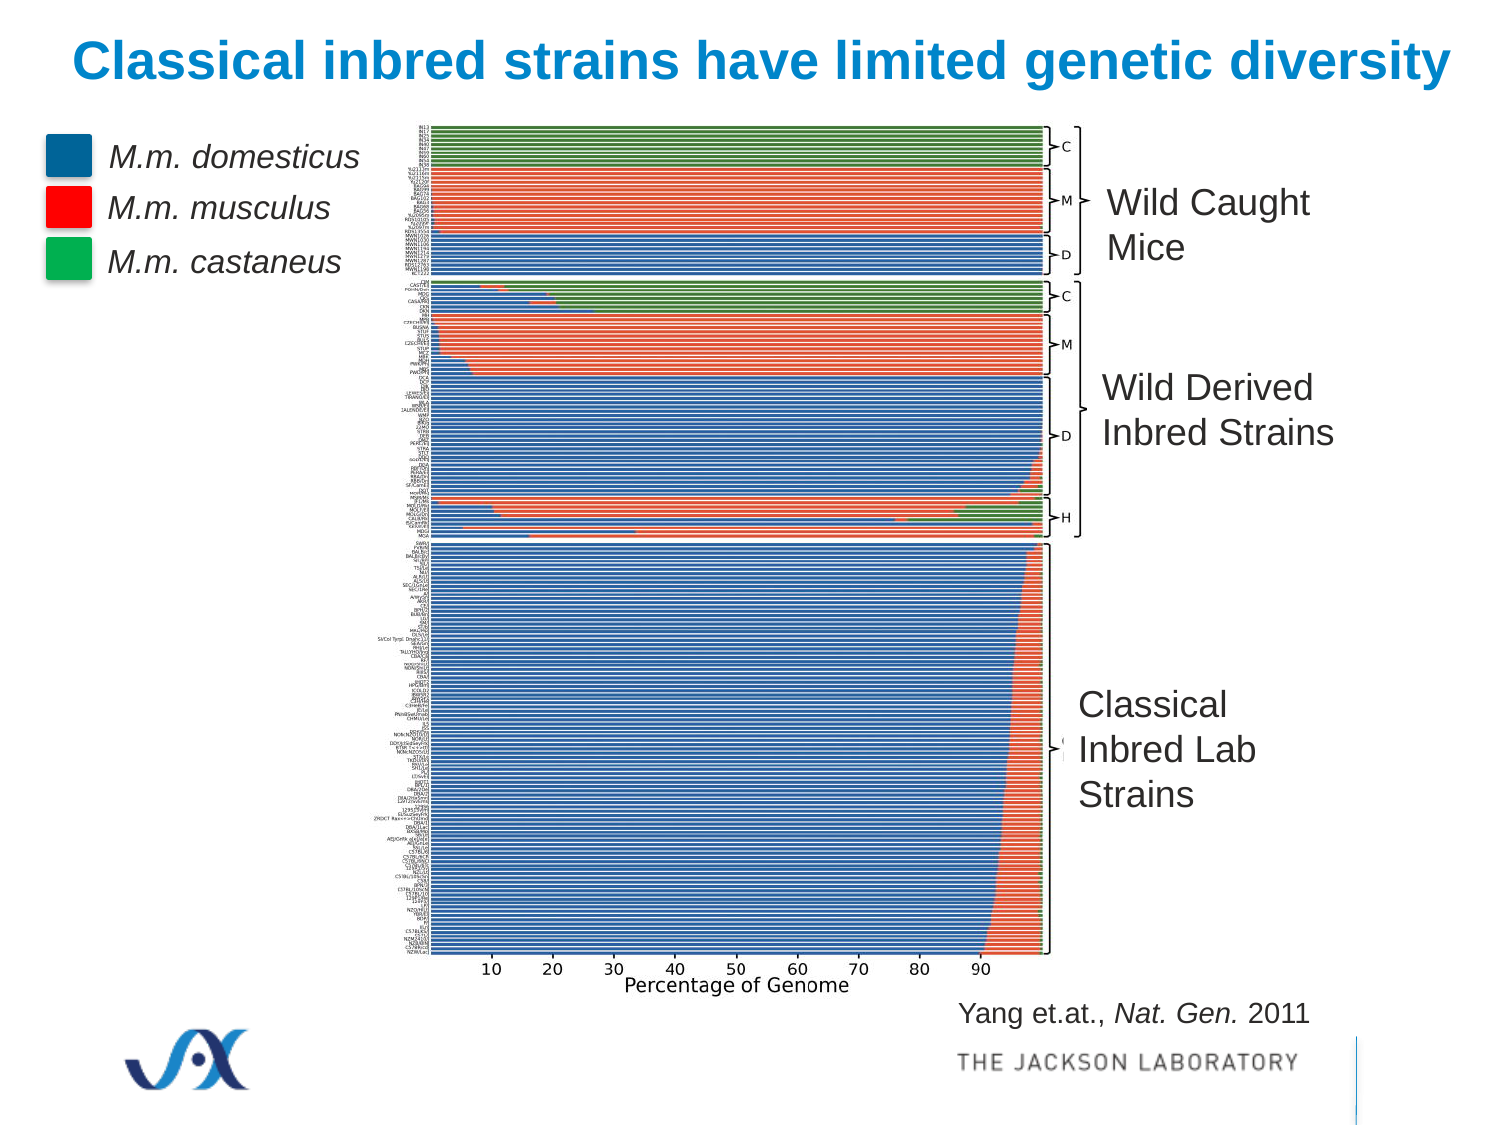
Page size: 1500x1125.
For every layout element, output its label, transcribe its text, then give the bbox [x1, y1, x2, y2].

text_box Wild Derived Inbred Strains [1151, 355, 1374, 461]
text_box M.m. musculus [92, 179, 364, 232]
text_box [48, 187, 90, 227]
text_box [48, 136, 90, 175]
text_box Classical inbred strains have limited genetic diversity [51, 18, 1475, 98]
picture [957, 1051, 1300, 1076]
picture [369, 120, 1147, 1003]
text_box Yang et.at., Nat. Gen. 2011 [943, 987, 1333, 1037]
text_box M.m. domesticus [94, 127, 364, 179]
picture [110, 1011, 268, 1106]
text_box [48, 239, 90, 278]
text_box Classical Inbred Lab Strains [1151, 672, 1350, 823]
text_box Wild Caught Mice [1151, 170, 1379, 275]
text_box M.m. castaneus [92, 232, 364, 287]
